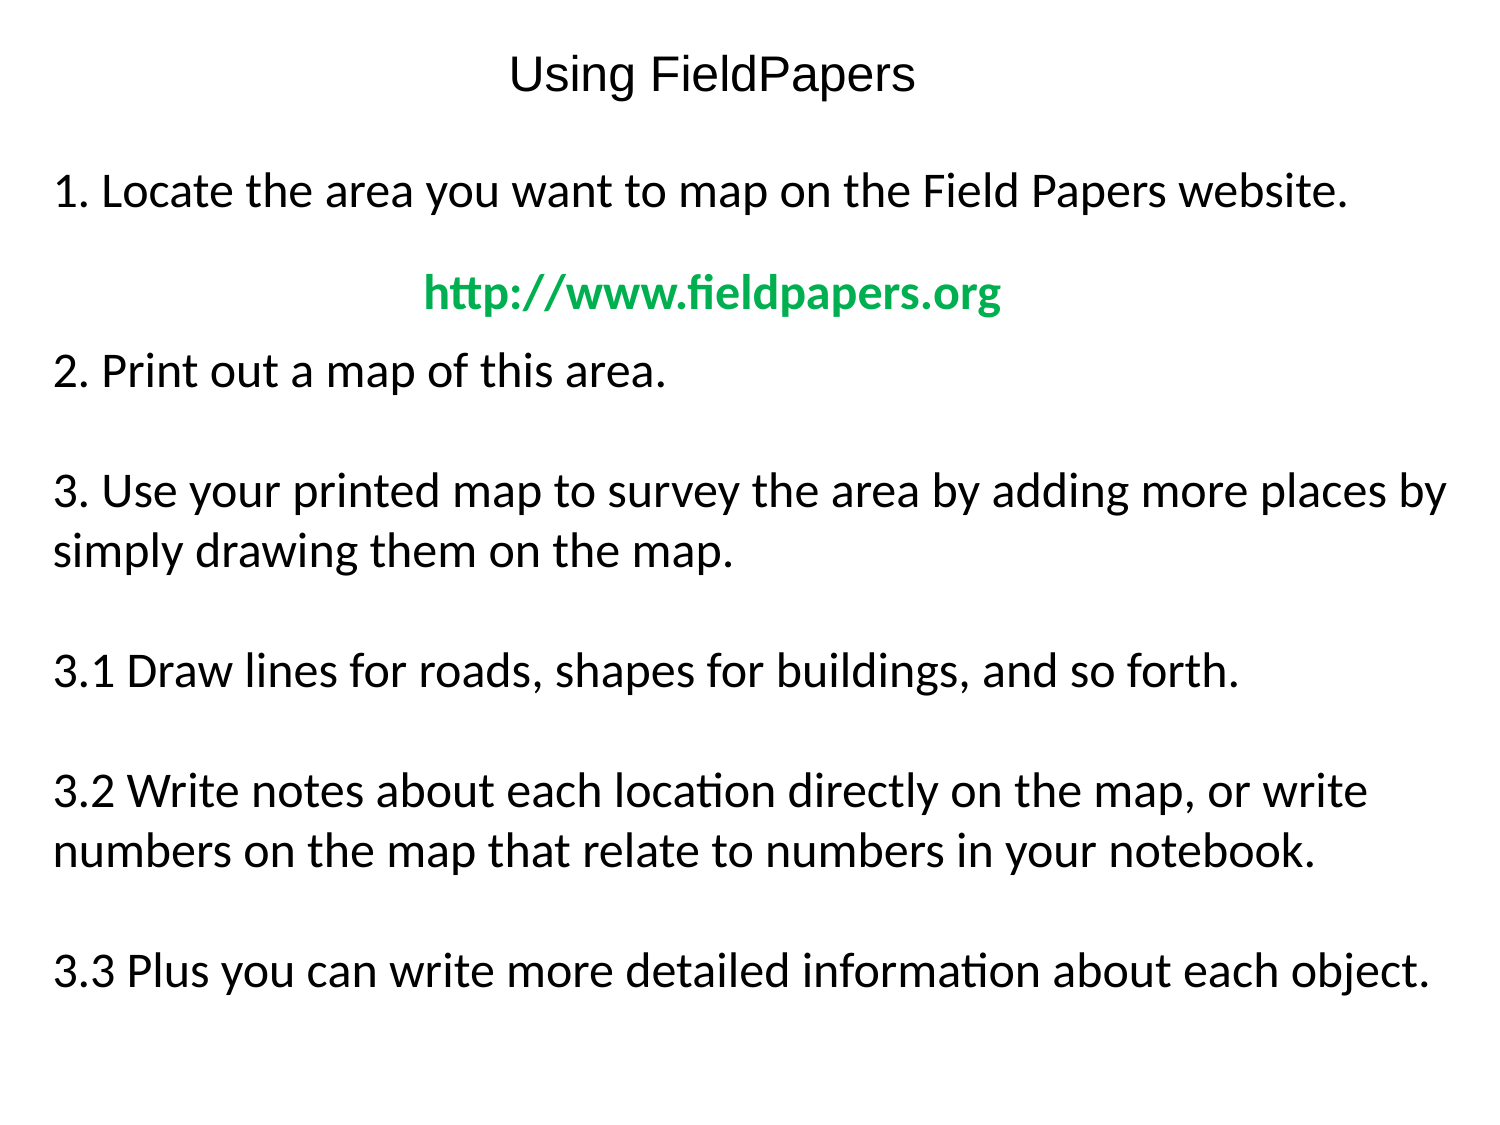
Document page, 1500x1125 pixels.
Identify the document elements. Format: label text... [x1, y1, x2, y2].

text_box 1. Locate the area you want to map on the Field Papers website. 2. Print out a map of this area. 3. Use your printed map to survey the area by adding more places by simply drawing them on the map. 3.1 Draw lines for roads, shapes for buildings, and so forth. 3.2 Write notes about each location directly on the map, or write numbers on the map that relate to numbers in your notebook. 3.3 Plus you can write more detailed information about each object. [37, 149, 1488, 1074]
text_box http://www.fieldpapers.org [249, 252, 1175, 322]
text_box Using FieldPapers [37, 33, 1388, 149]
